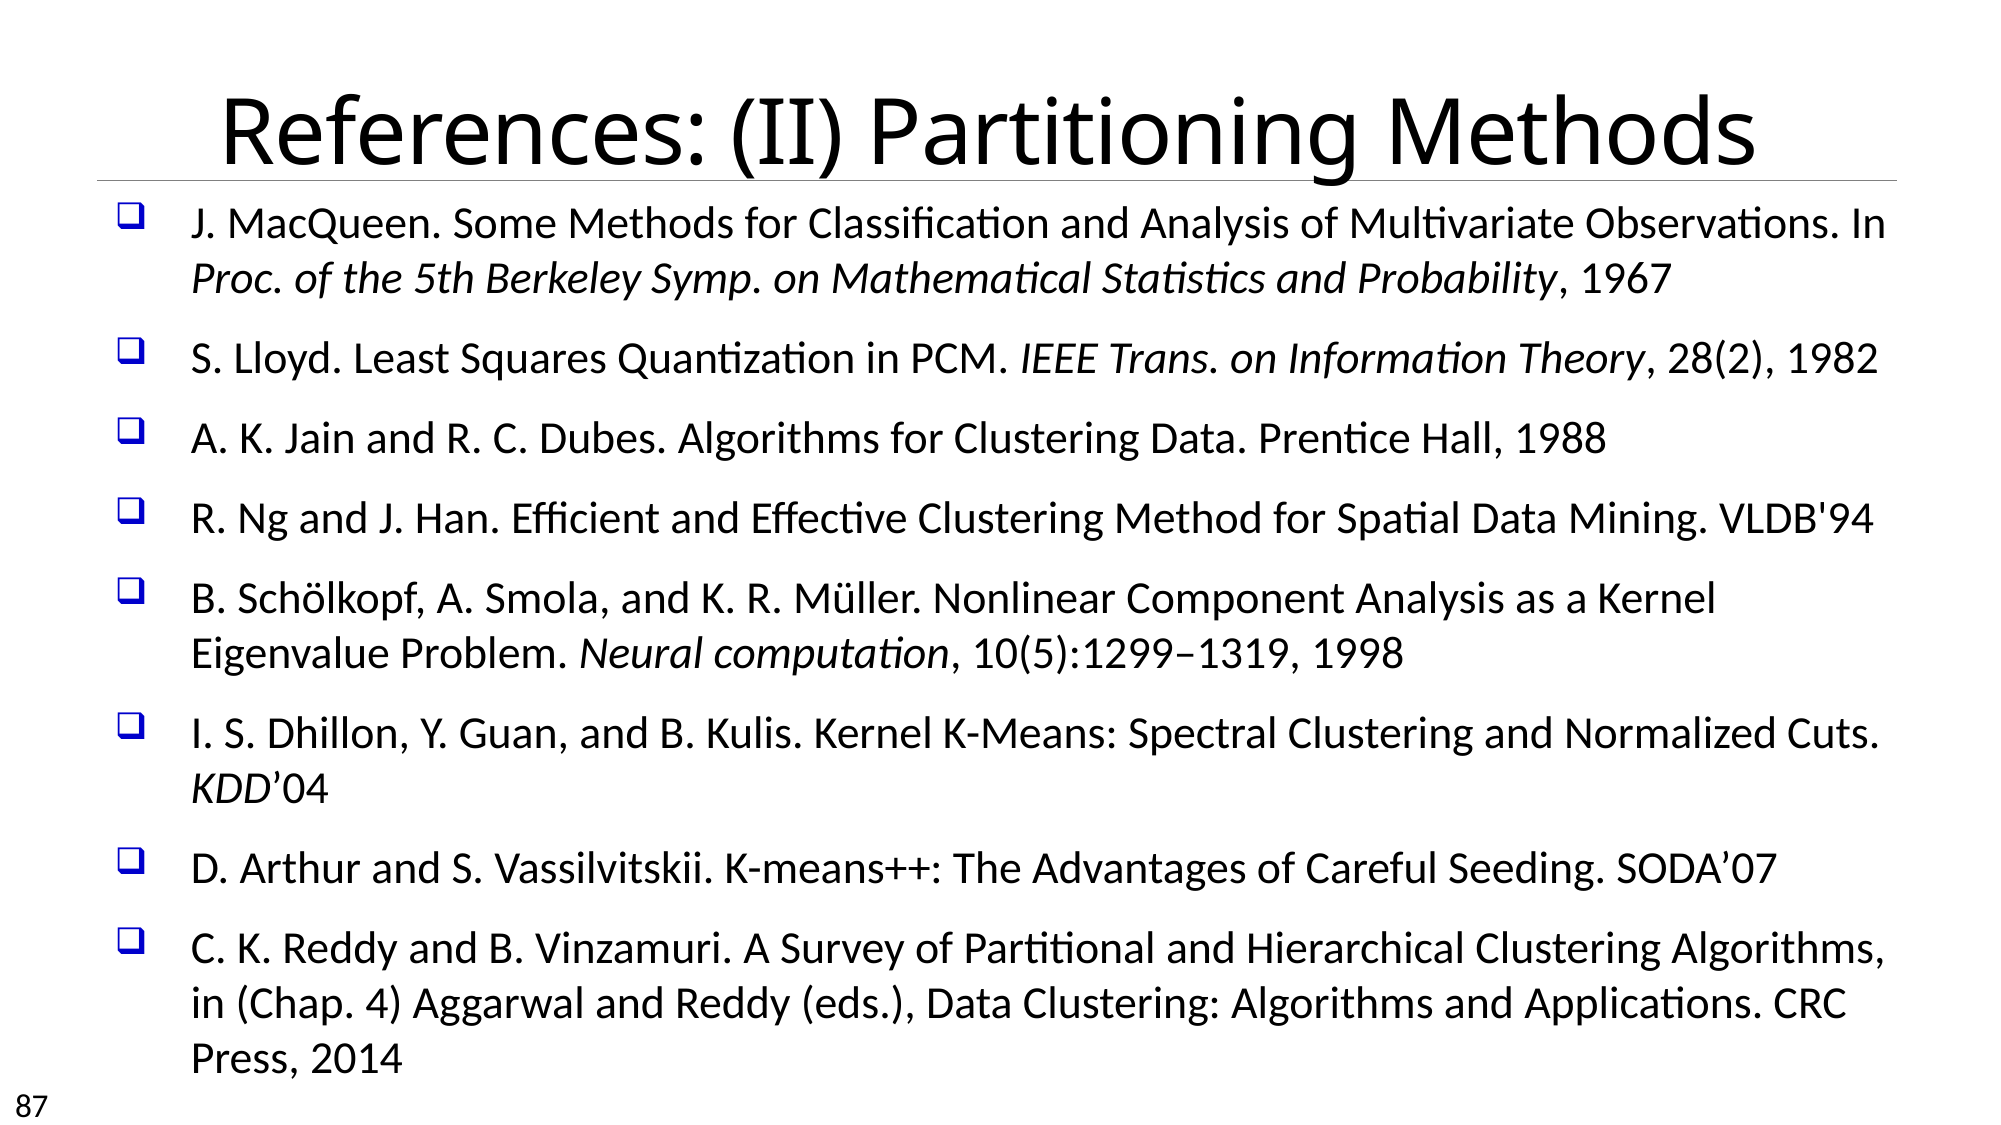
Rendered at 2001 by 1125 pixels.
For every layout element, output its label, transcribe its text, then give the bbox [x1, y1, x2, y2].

title References: (II) Partitioning Methods [0, 4, 2000, 191]
list J. MacQueen. Some Methods for Classification and Analysis of Multivariate Observations. In Proc. of the 5th Berkeley Symp. on Mathematical Statistics and Probability, 1967 S. Lloyd. Least Squares Quantization in PCM. IEEE Trans. on Information Theory, 28(2), 1982 A. K. Jain and R. C. Dubes. Algorithms for Clustering Data. Prentice Hall, 1988 R. Ng and J. Han. Efficient and Effective Clustering Method for Spatial Data Mining. VLDB'94 B. Schölkopf, A. Smola, and K. R. Müller. Nonlinear Component Analysis as a Kernel Eigenvalue Problem. Neural computation, 10(5):1299–1319, 1998 I. S. Dhillon, Y. Guan, and B. Kulis. Kernel K-Means: Spectral Clustering and Normalized Cuts. KDD’04 D. Arthur and S. Vassilvitskii. K-means++: The Advantages of Careful Seeding. SODA’07 C. K. Reddy and B. Vinzamuri. A Survey of Partitional and Hierarchical Clustering Algorithms, in (Chap. 4) Aggarwal and Reddy (eds.), Data Clustering: Algorithms and Applications. CRC Press, 2014 [99, 185, 1910, 1088]
